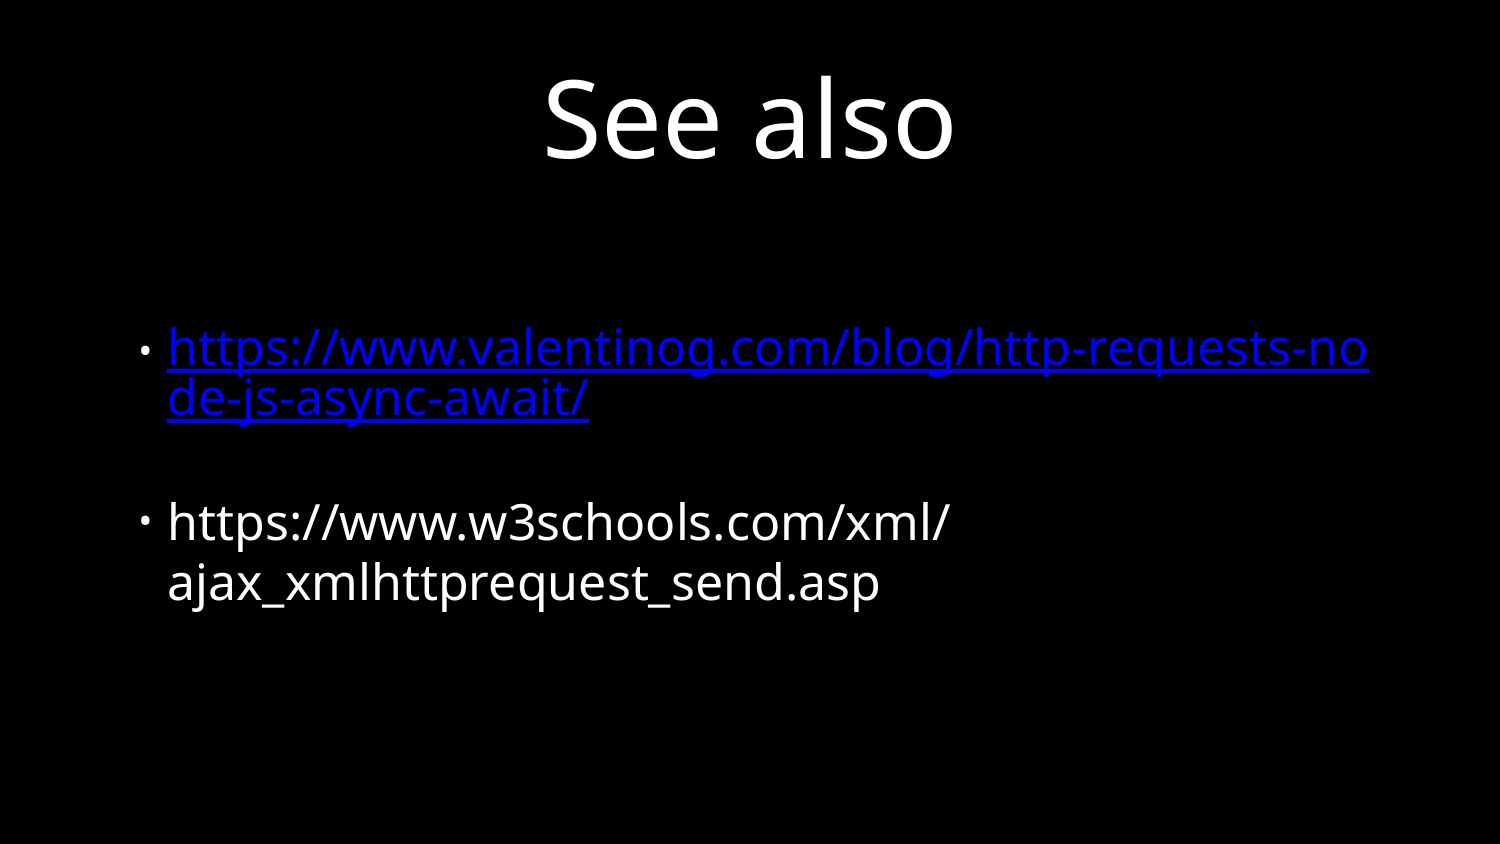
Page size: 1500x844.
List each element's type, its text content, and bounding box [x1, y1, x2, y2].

list https://www.valentinog.com/blog/http-requests-node-js-async-await/ https://www.w3schools.com/xml/ajax_xmlhttprequest_send.asp [109, 224, 1391, 768]
title See also [109, 21, 1391, 209]
